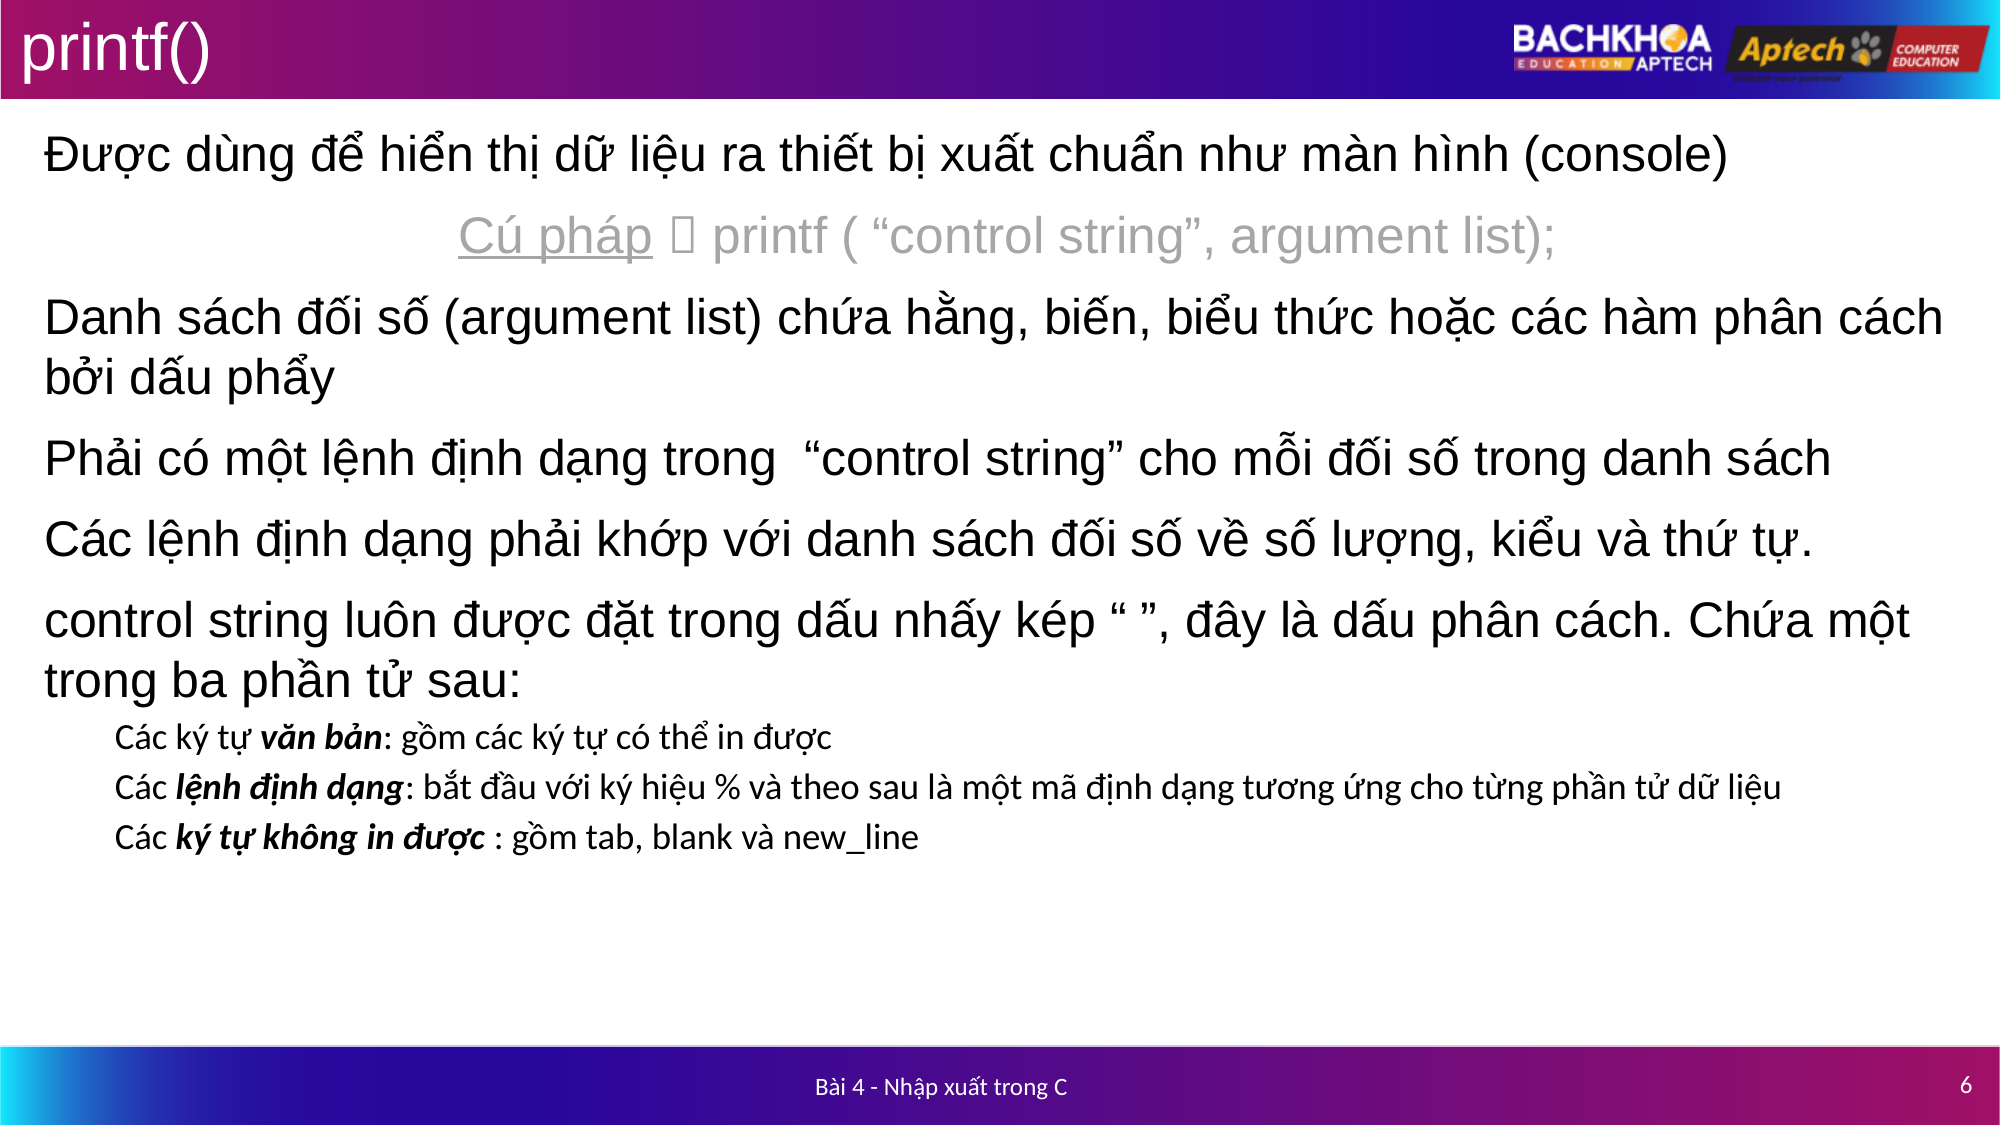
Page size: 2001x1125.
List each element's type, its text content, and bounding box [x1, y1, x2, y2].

slide_number 6 [1877, 1053, 1988, 1114]
list Được dùng để hiển thị dữ liệu ra thiết bị xuất chuẩn như màn hình (console) Cú pháp  printf ( “control string”, argument list); Danh sách đối số (argument list) chứa hằng, biến, biểu thức hoặc các hàm phân cách bởi dấu phẩy Phải có một lệnh định dạng trong “control string” cho mỗi đối số trong danh sách Các lệnh định dạng phải khớp với danh sách đối số về số lượng, kiểu và thứ tự. control string luôn được đặt trong dấu nhấy kép “ ”, đây là dấu phân cách. Chứa một trong ba phần tử sau: Các ký tự văn bản: gồm các ký tự có thể in được Các lệnh định dạng: bắt đầu với ký hiệu % và theo sau là một mã định dạng tương ứng cho từng phần tử dữ liệu Các ký tự không in được : gồm tab, blank và new_line [3, 113, 1988, 1014]
picture [0, 1045, 2000, 1125]
picture [0, 0, 2001, 99]
footer Bài 4 - Nhập xuất trong C [17, 1055, 1865, 1116]
title printf() [4, 5, 1990, 93]
